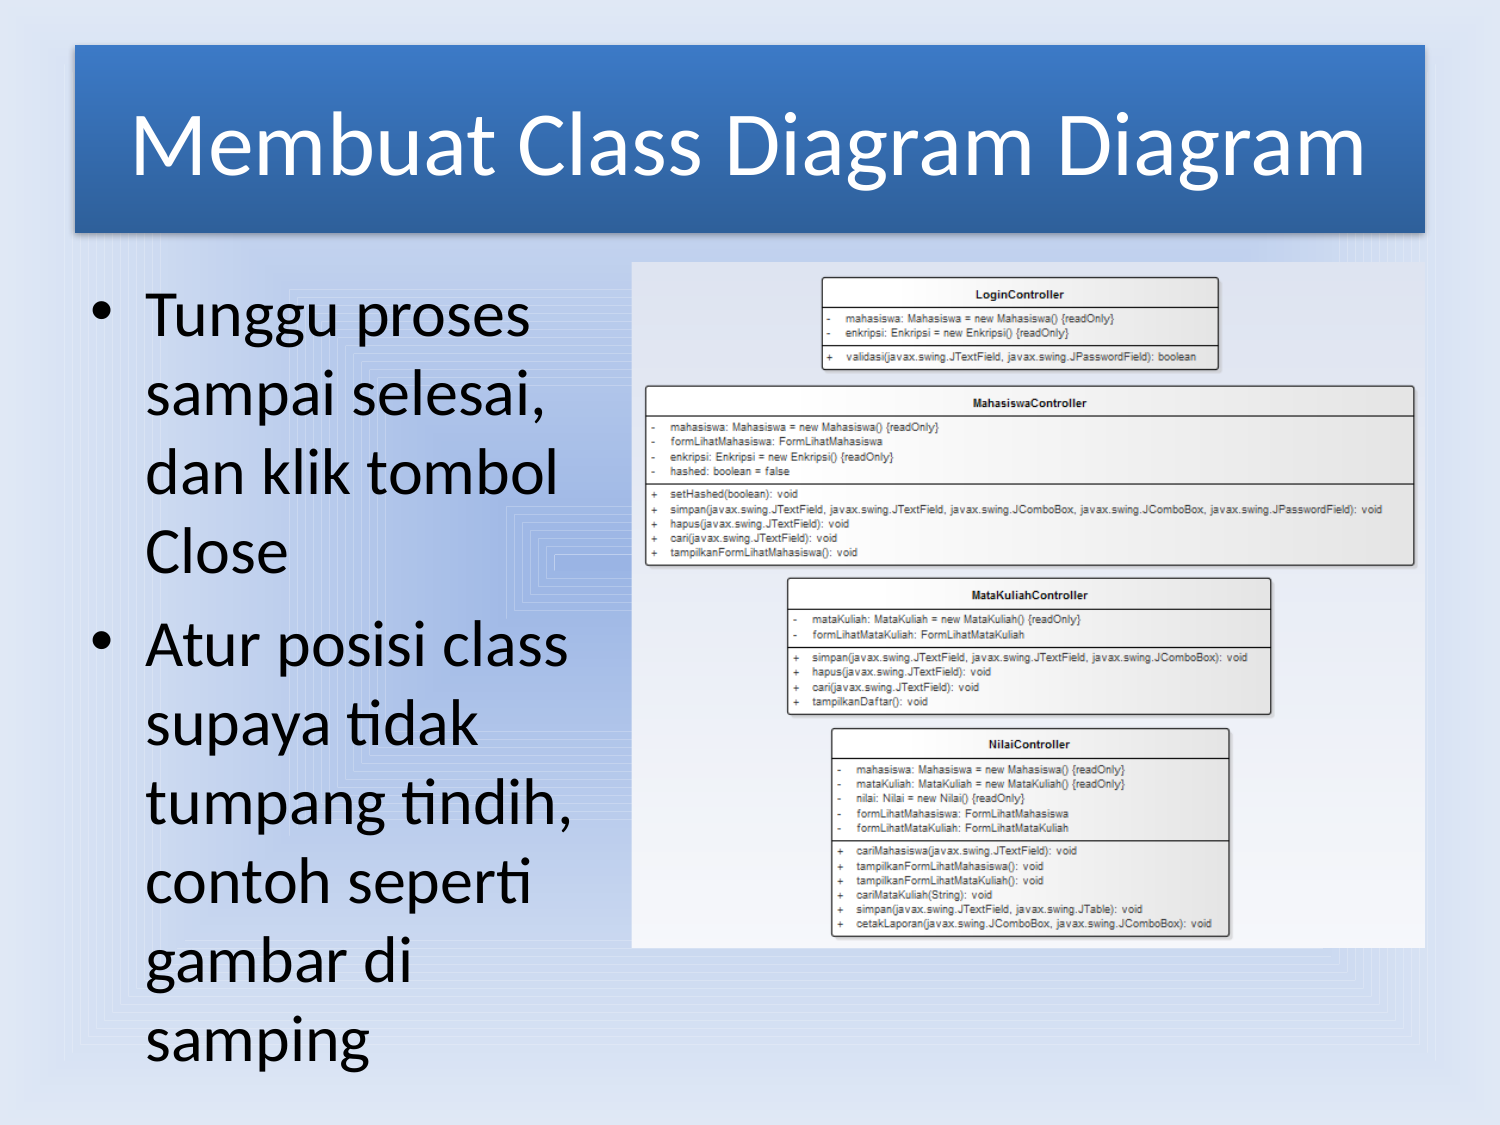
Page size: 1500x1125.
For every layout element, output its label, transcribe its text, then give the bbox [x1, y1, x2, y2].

list Tunggu proses sampai selesai, dan klik tombol Close Atur posisi class supaya tidak tumpang tindih, contoh seperti gambar di samping [75, 262, 632, 1090]
title Membuat Class Diagram Diagram [75, 45, 1425, 233]
picture [631, 262, 1426, 948]
